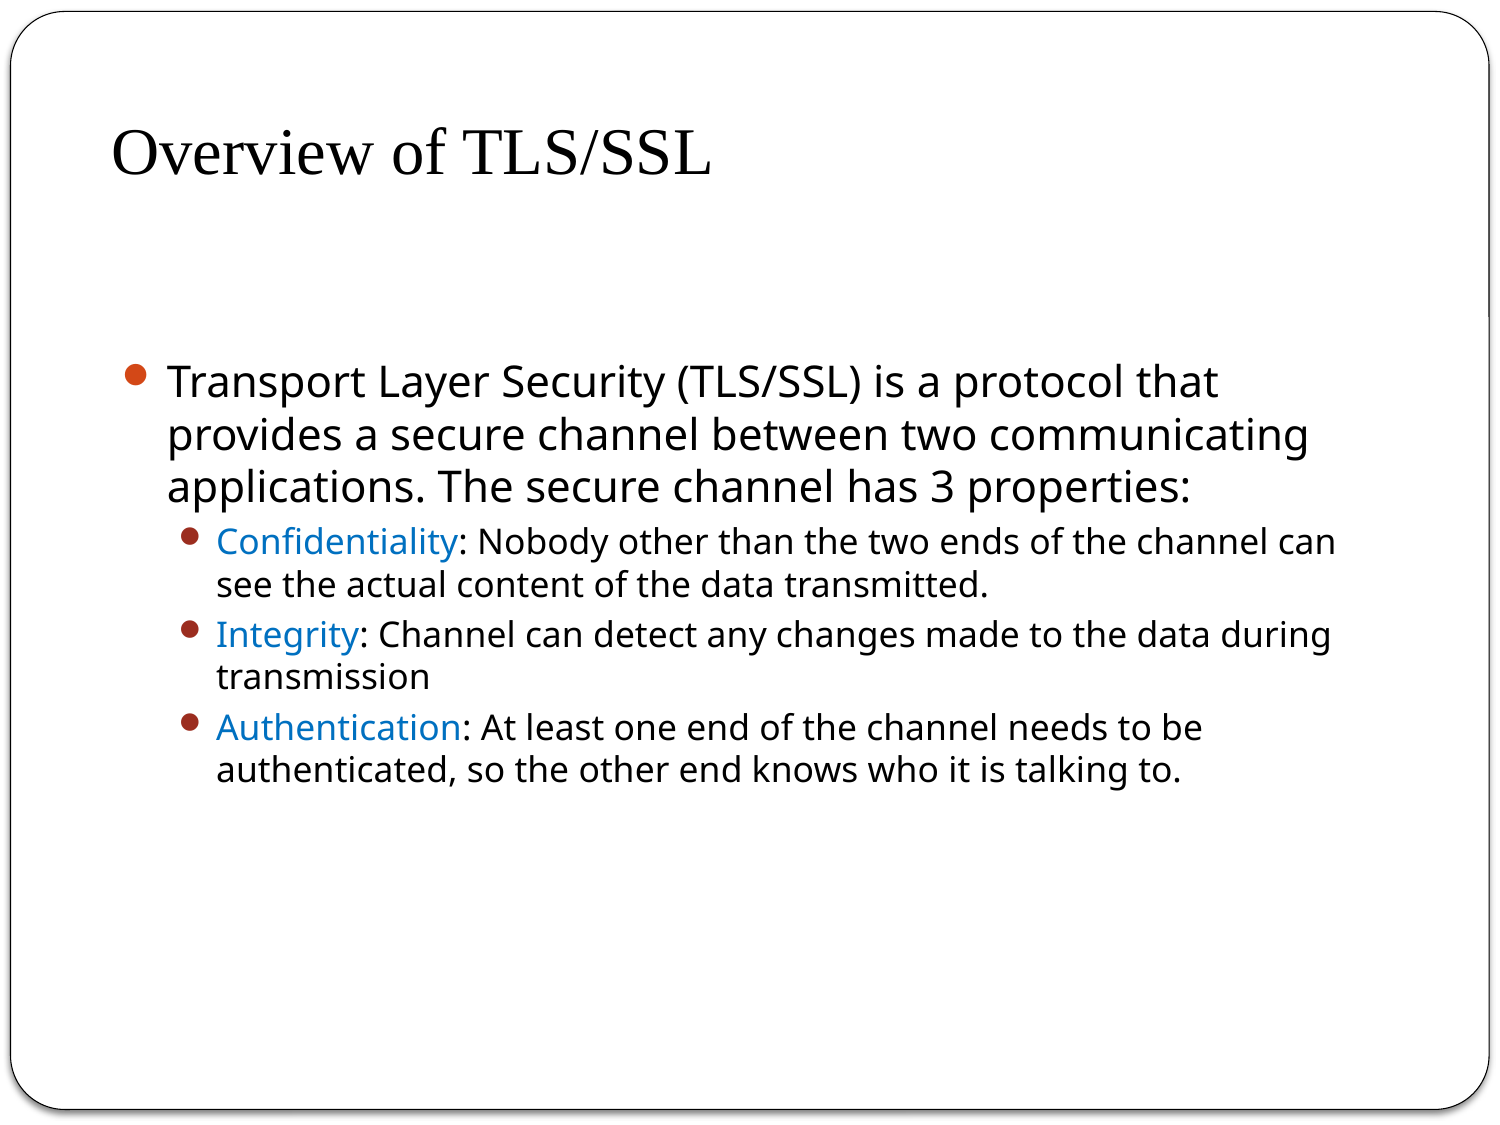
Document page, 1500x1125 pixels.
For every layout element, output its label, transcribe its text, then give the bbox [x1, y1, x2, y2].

title Overview of TLS/SSL [96, 62, 1109, 204]
list Transport Layer Security (TLS/SSL) is a protocol that provides a secure channel between two communicating applications. The secure channel has 3 properties: Confidentiality: Nobody other than the two ends of the channel can see the actual content of the data transmitted. Integrity: Channel can detect any changes made to the data during transmission Authentication: At least one end of the channel needs to be authenticated, so the other end knows who it is talking to. [96, 346, 1379, 923]
